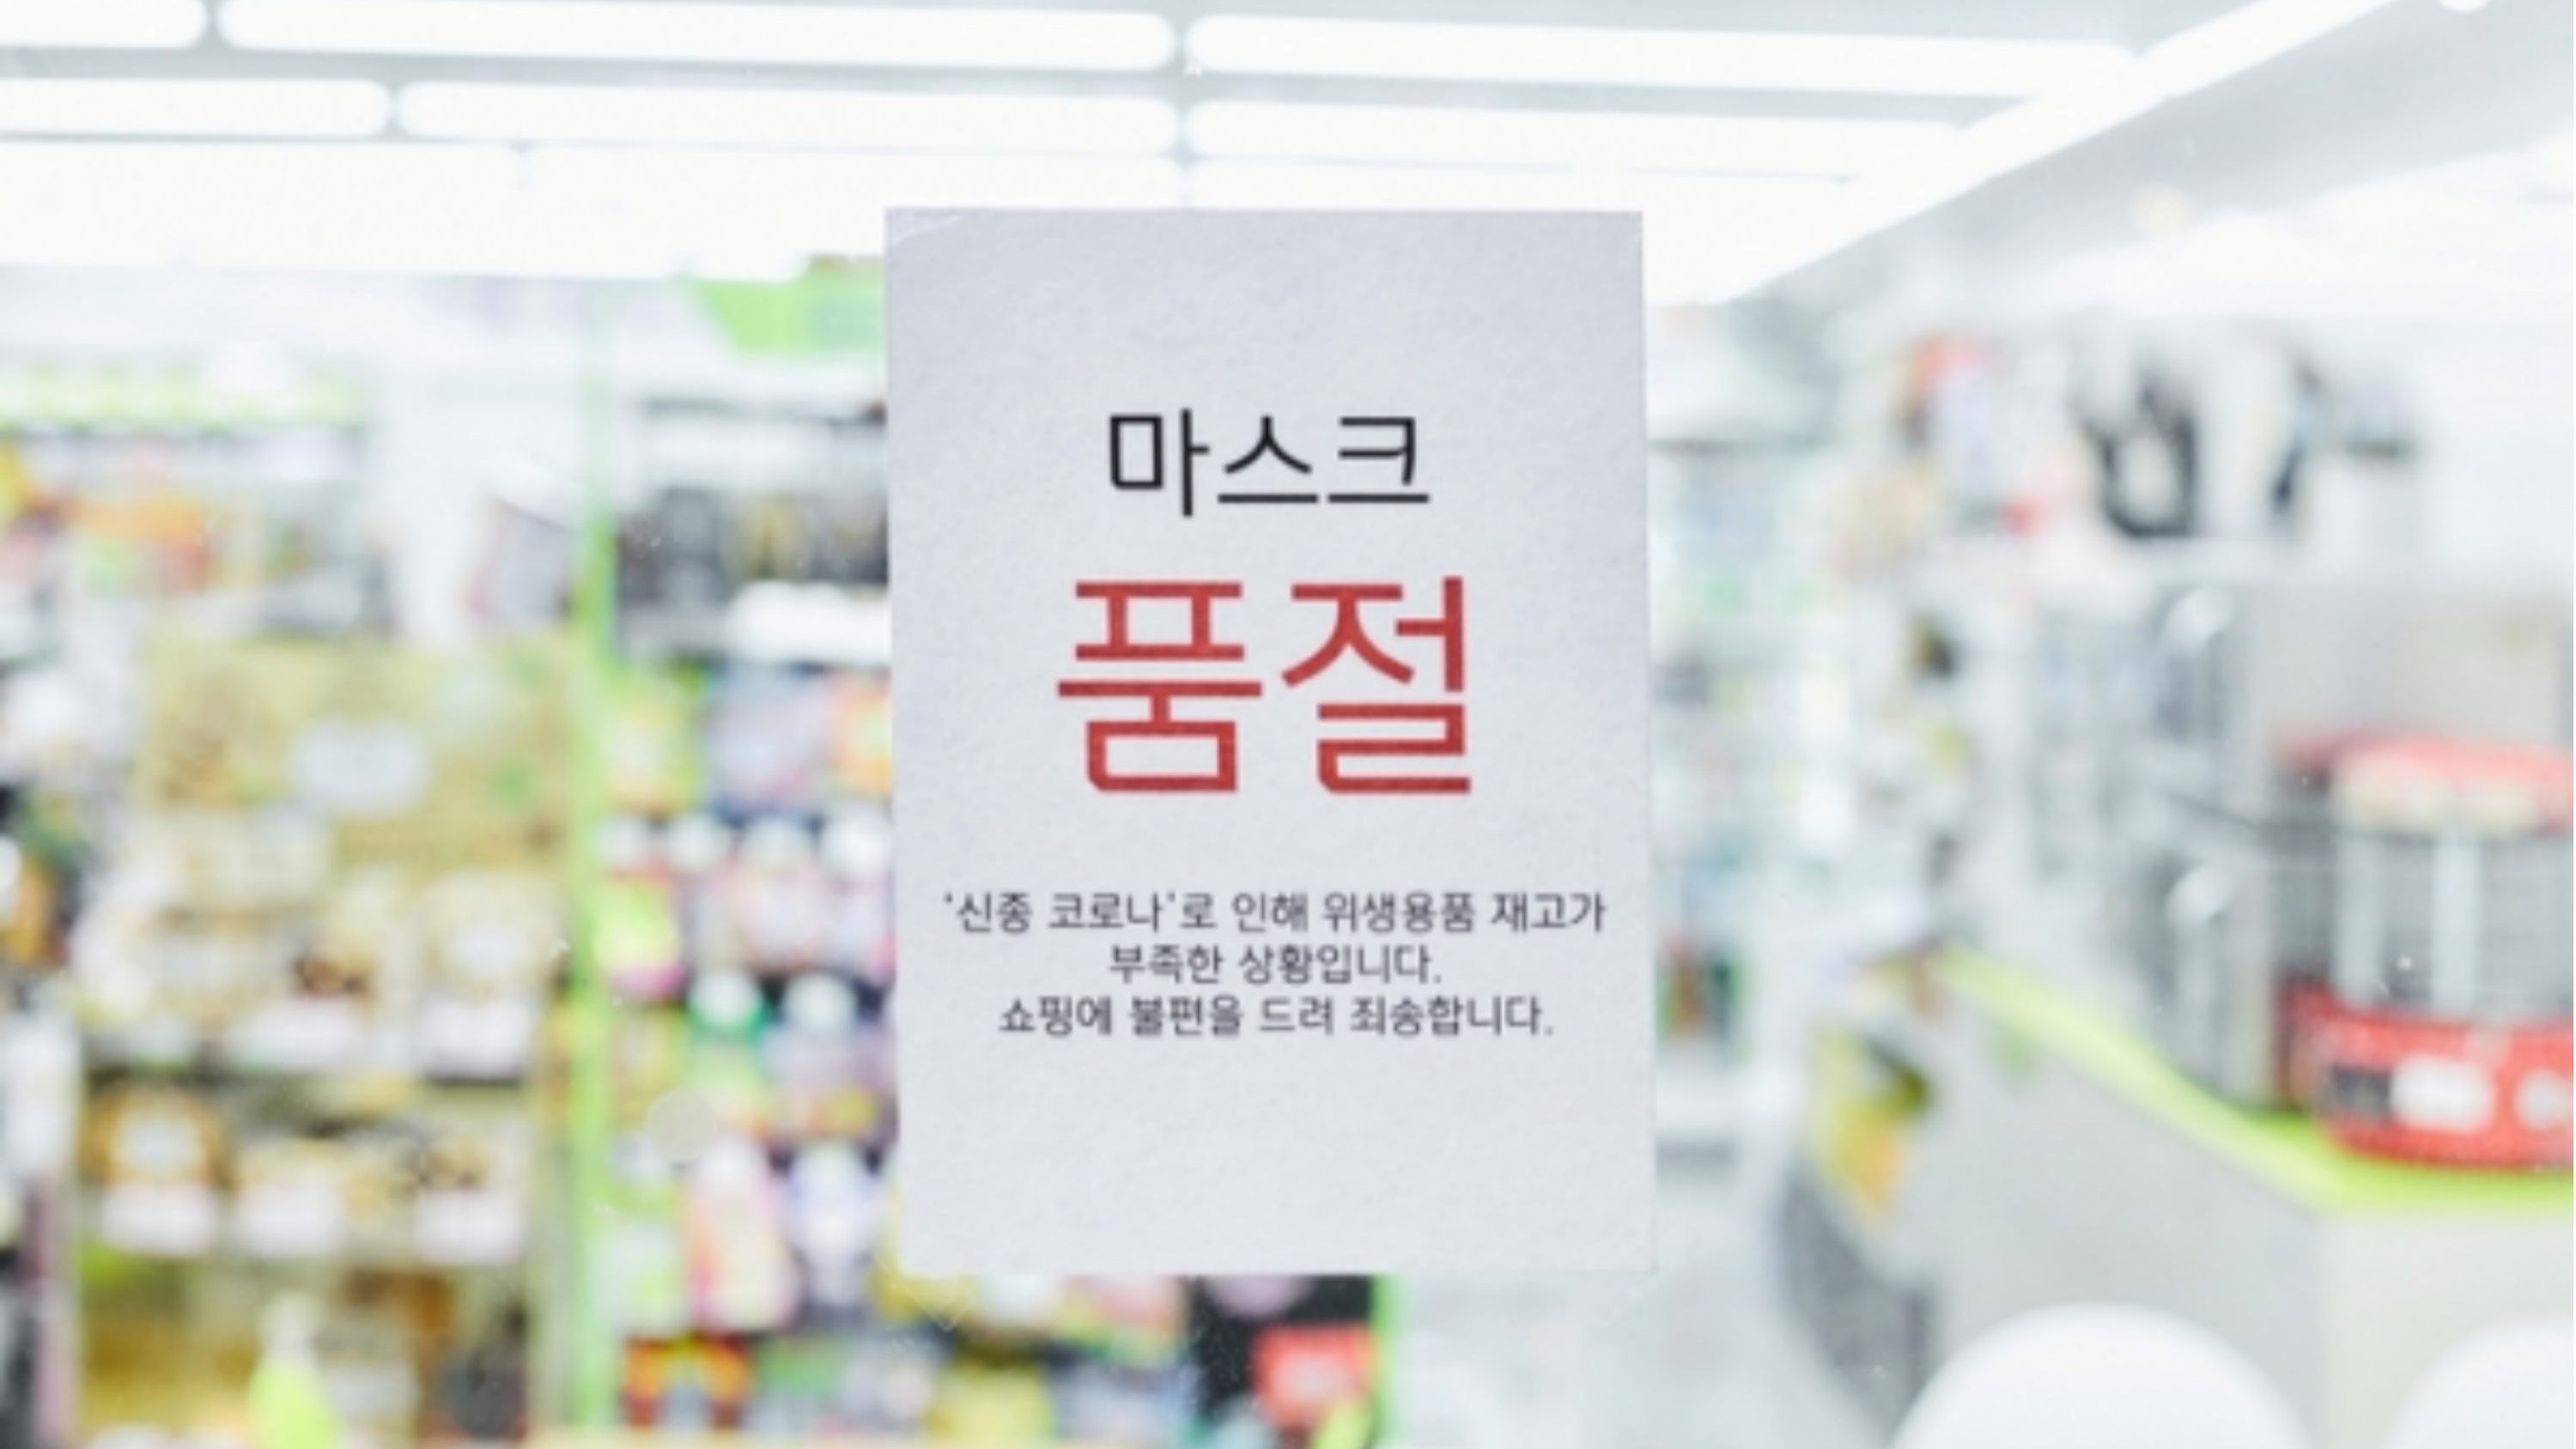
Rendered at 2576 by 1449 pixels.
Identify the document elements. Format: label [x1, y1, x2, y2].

text_box [0, 0, 2573, 1449]
